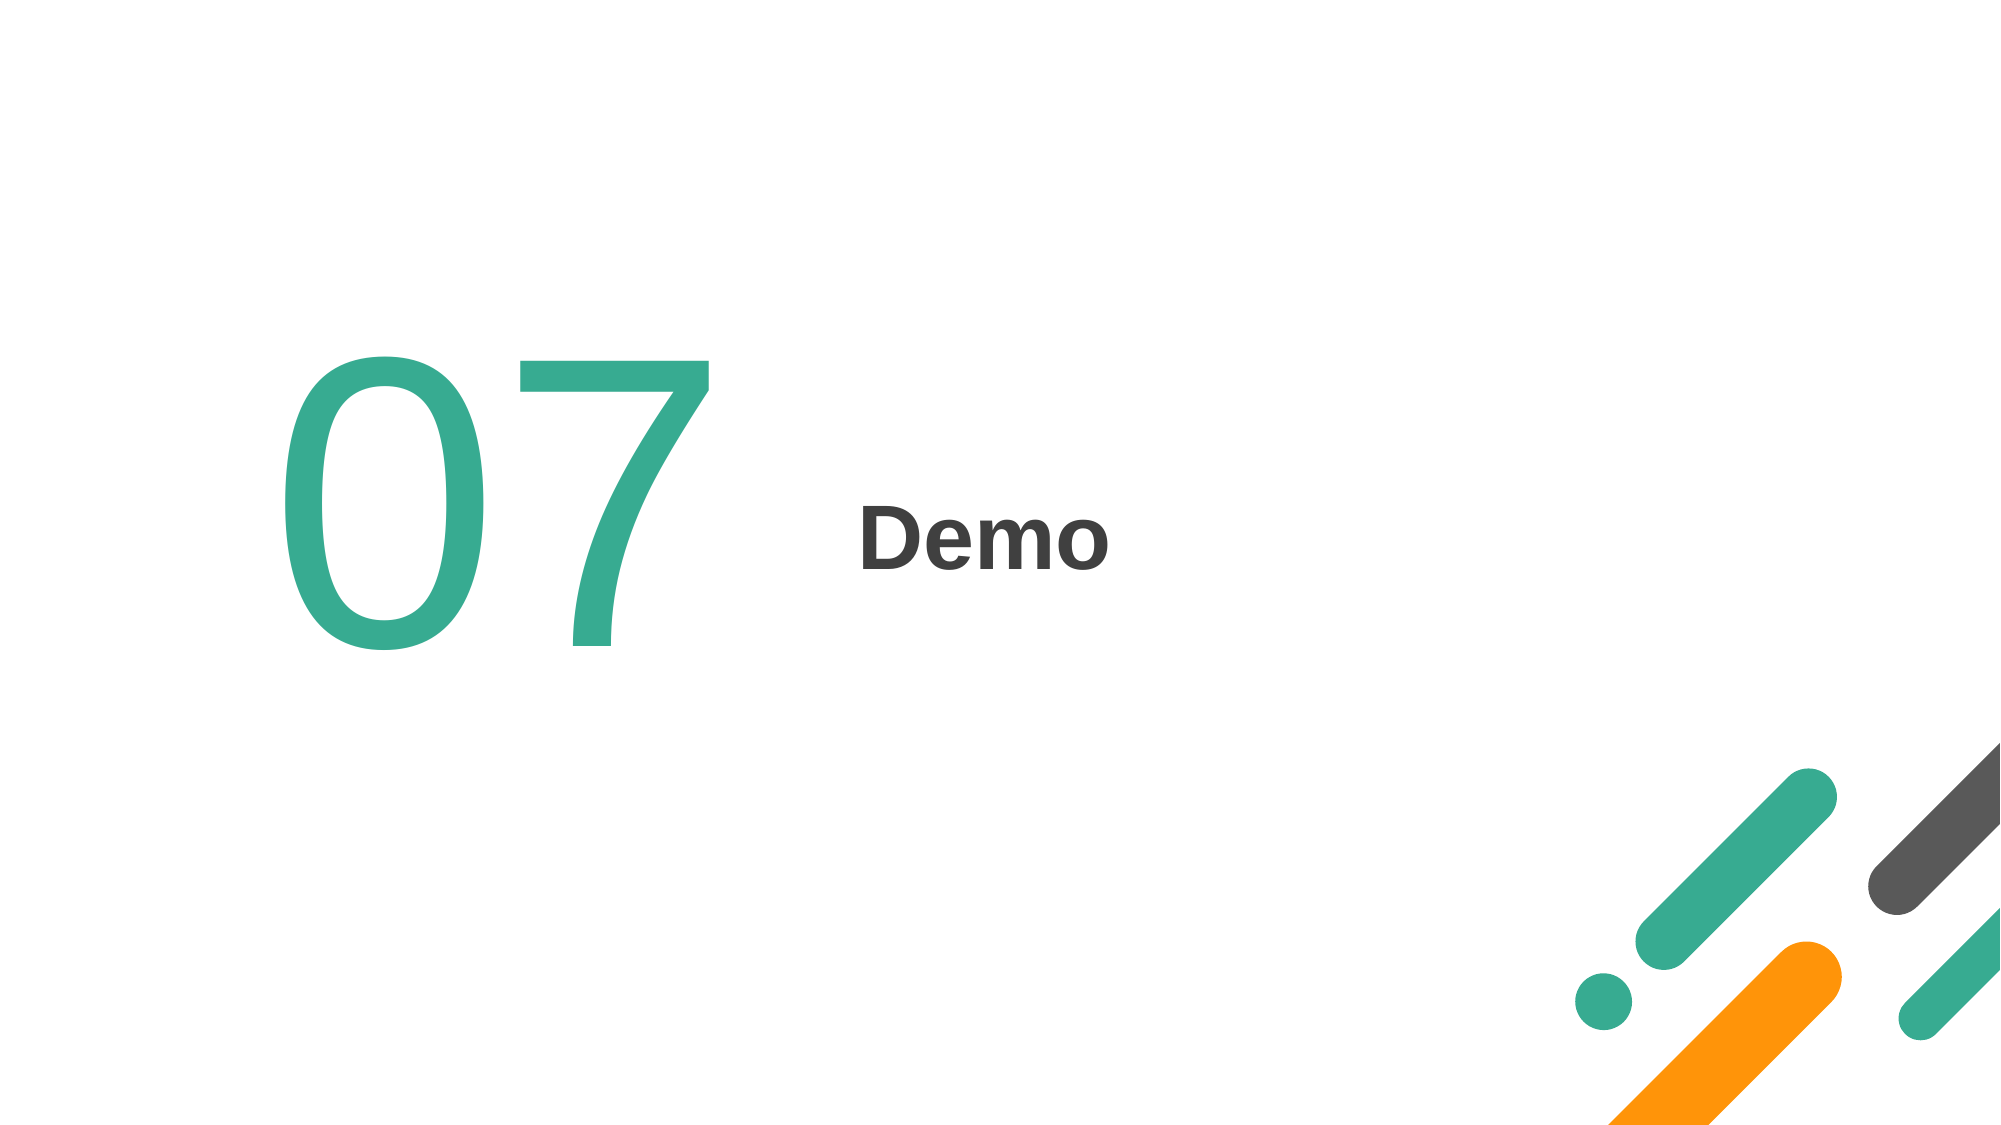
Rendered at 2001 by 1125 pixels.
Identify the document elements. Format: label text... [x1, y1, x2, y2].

text_box [1867, 741, 2000, 917]
text_box 07 [254, 224, 967, 737]
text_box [1575, 840, 1867, 1031]
text_box [1606, 1031, 1804, 1125]
text_box [1897, 906, 2000, 1042]
text_box Demo [967, 470, 1127, 596]
